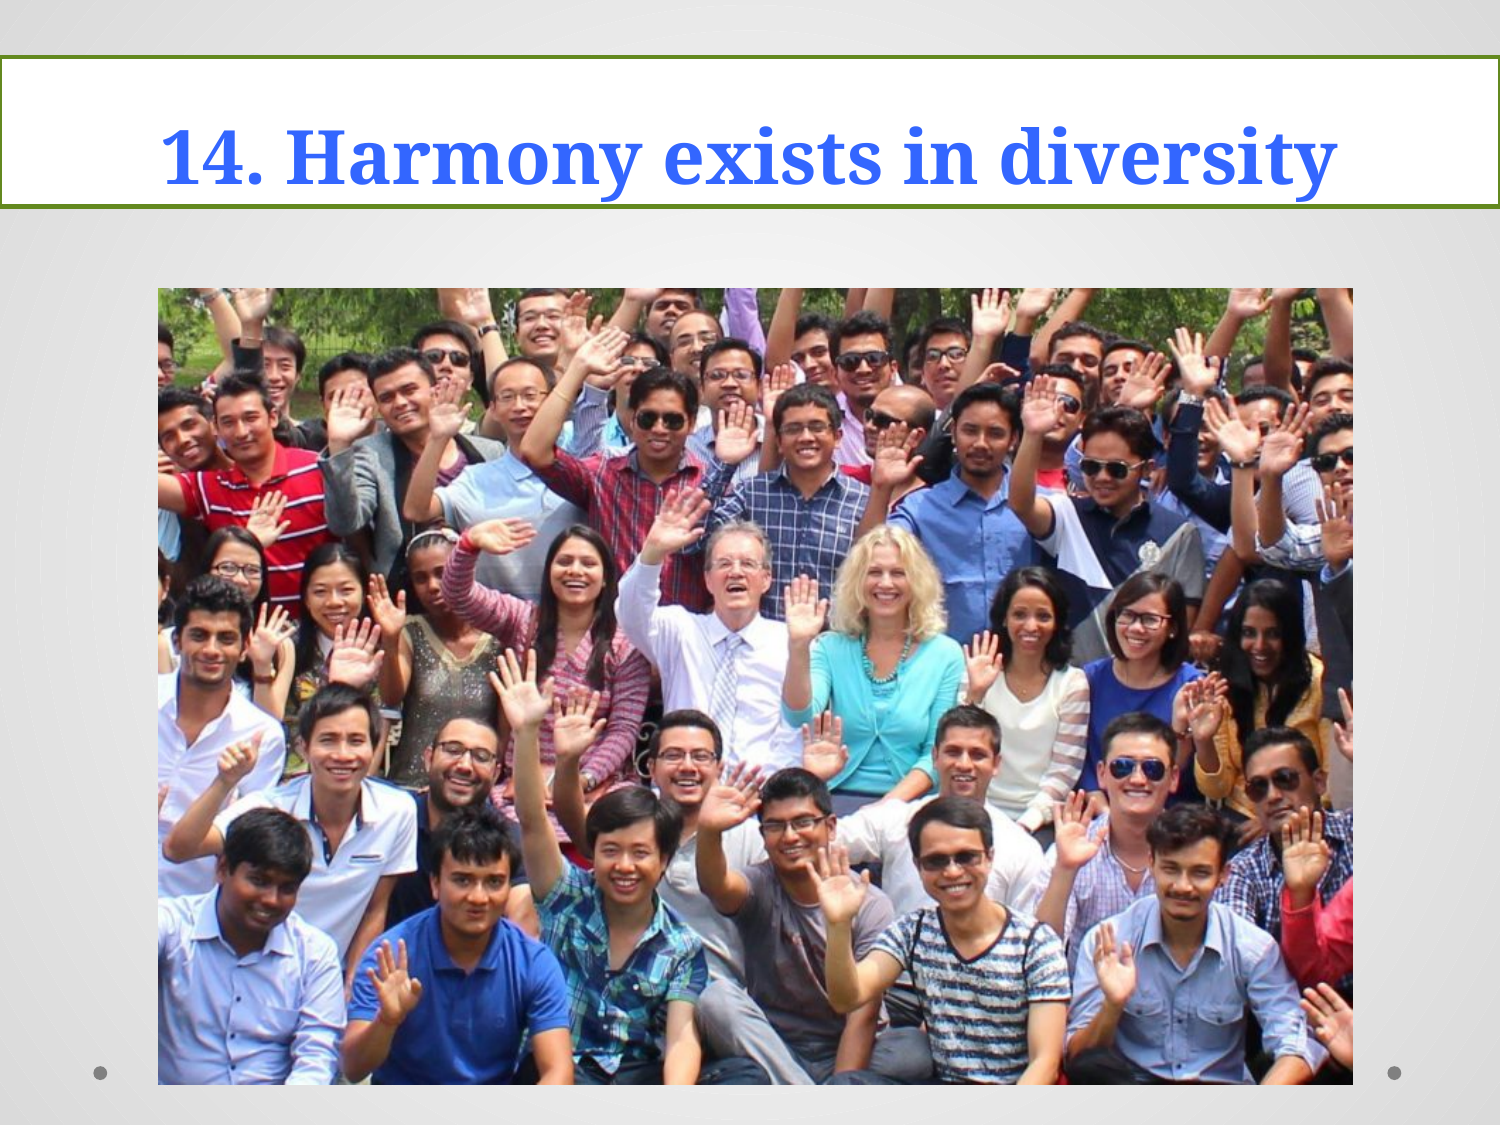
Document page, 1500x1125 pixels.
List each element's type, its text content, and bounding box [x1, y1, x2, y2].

text_box 14. Harmony exists in diversity [0, 55, 1500, 209]
picture [157, 288, 1353, 1085]
